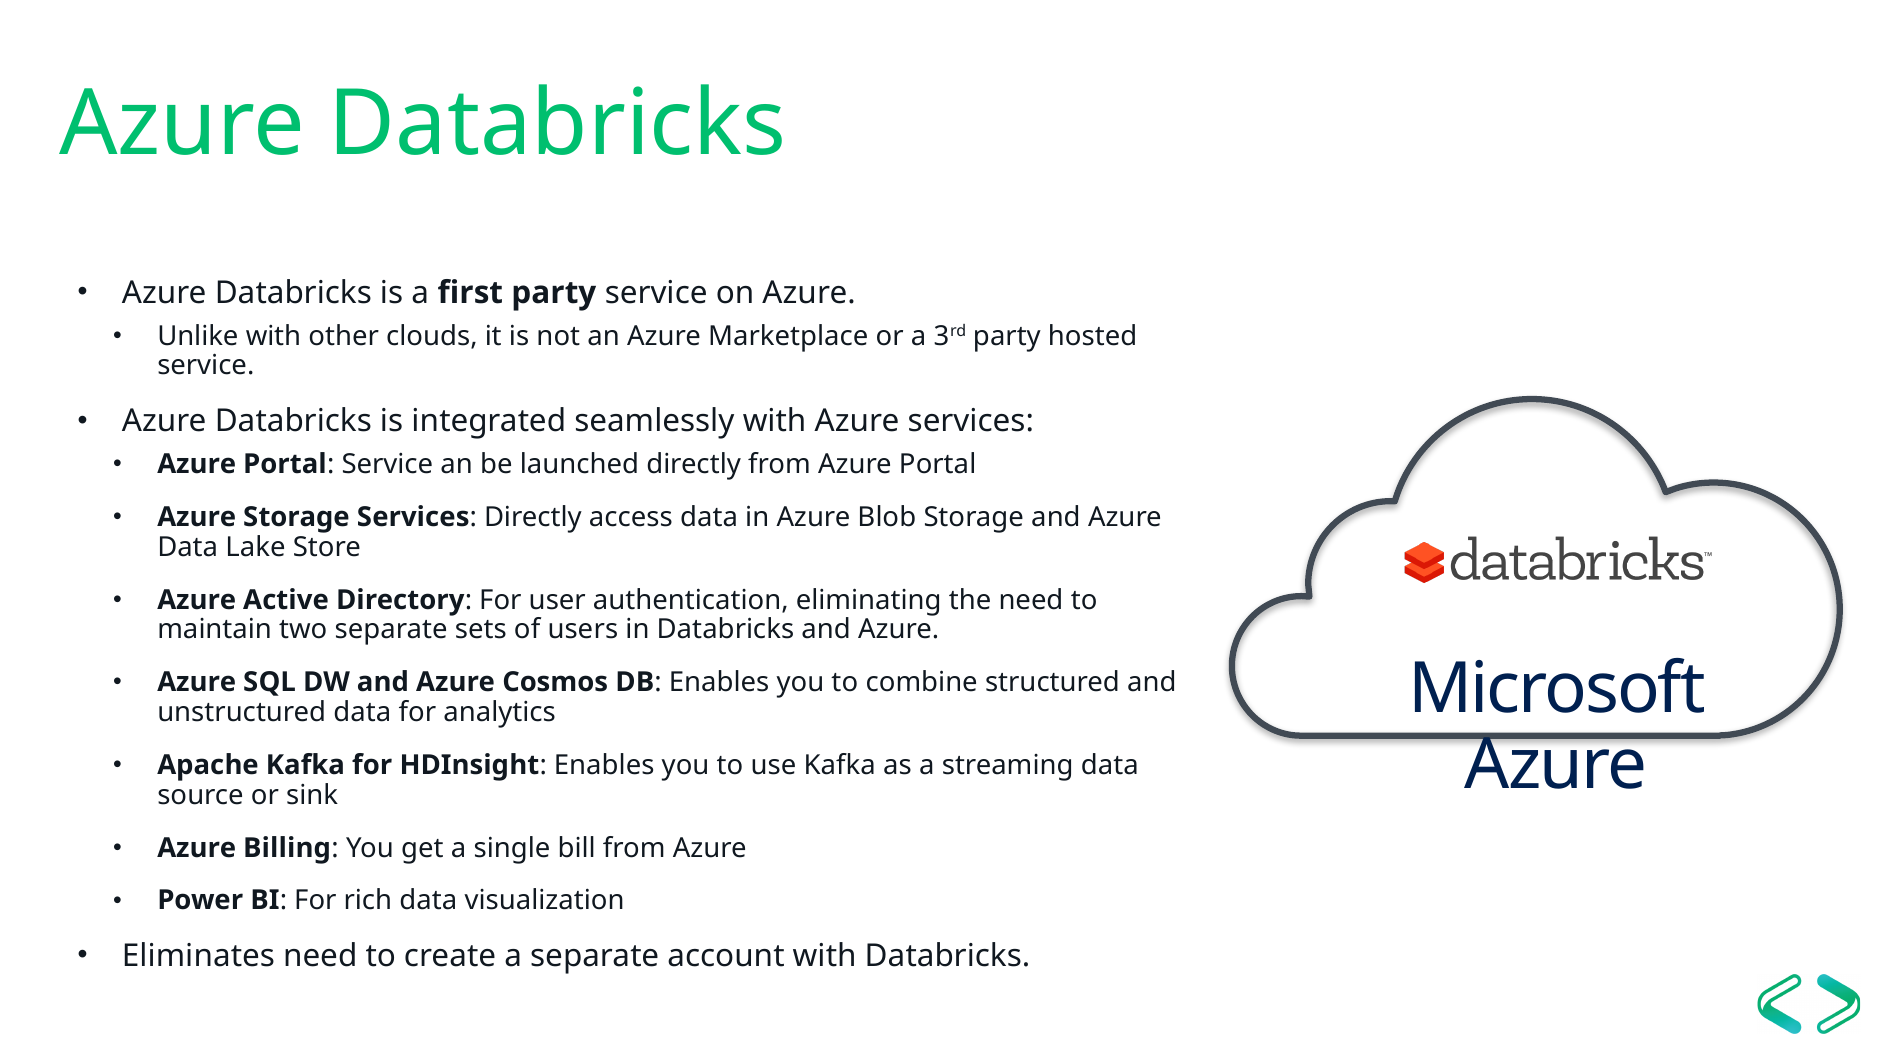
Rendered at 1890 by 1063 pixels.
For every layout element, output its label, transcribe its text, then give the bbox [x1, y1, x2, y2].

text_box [1231, 398, 1840, 736]
title Azure Databricks [59, 59, 1831, 178]
text_box Azure Databricks is a first party service on Azure. Unlike with other clouds, it is not an Azure Marketplace or a 3rd party hosted service. Azure Databricks is integrated seamlessly with Azure services: Azure Portal: Service an be launched directly from Azure Portal Azure Storage Services: Directly access data in Azure Blob Storage and Azure Data Lake Store Azure Active Directory: For user authentication, eliminating the need to maintain two separate sets of users in Databricks and Azure. Azure SQL DW and Azure Cosmos DB: Enables you to combine structured and unstructured data for analytics Apache Kafka for HDInsight: Enables you to use Kafka as a streaming data source or sink Azure Billing: You get a single bill from Azure Power BI: For rich data visualization Eliminates need to create a separate account with Databricks. [55, 262, 1212, 987]
